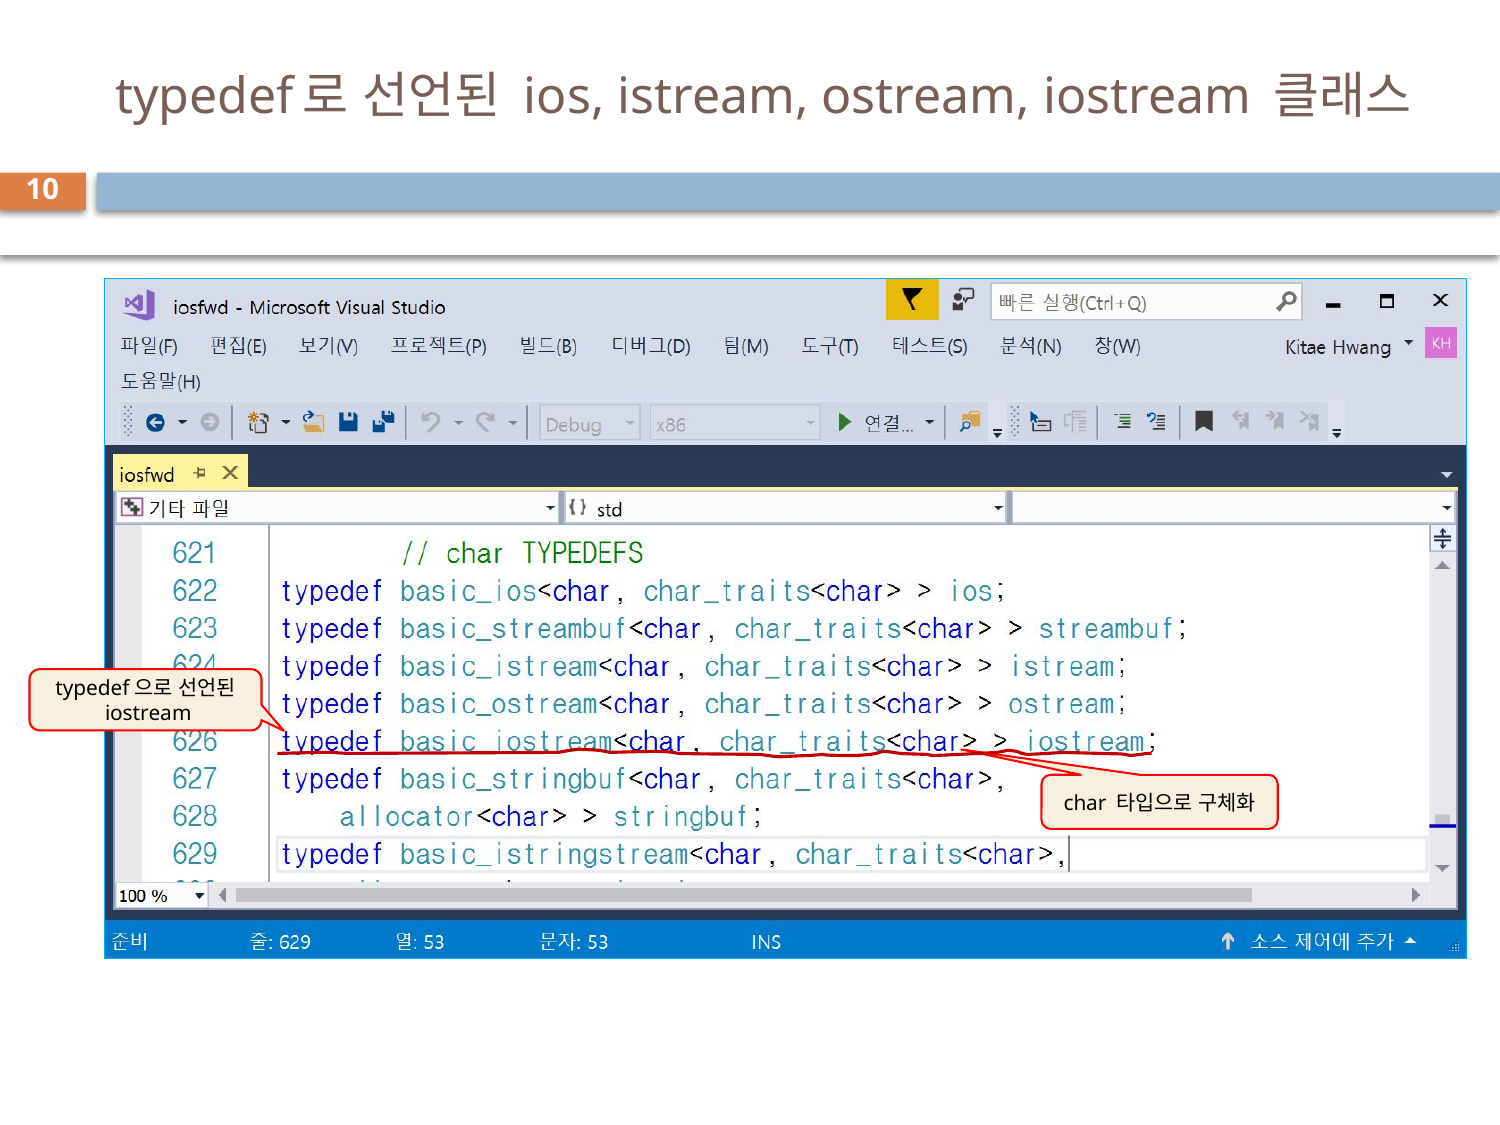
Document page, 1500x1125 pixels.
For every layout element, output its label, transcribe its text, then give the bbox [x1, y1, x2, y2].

title typedef로 선언된 ios, istream, ostream, iostream 클래스 [100, 37, 1438, 149]
slide_number 10 [0, 170, 87, 211]
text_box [29, 278, 1467, 959]
